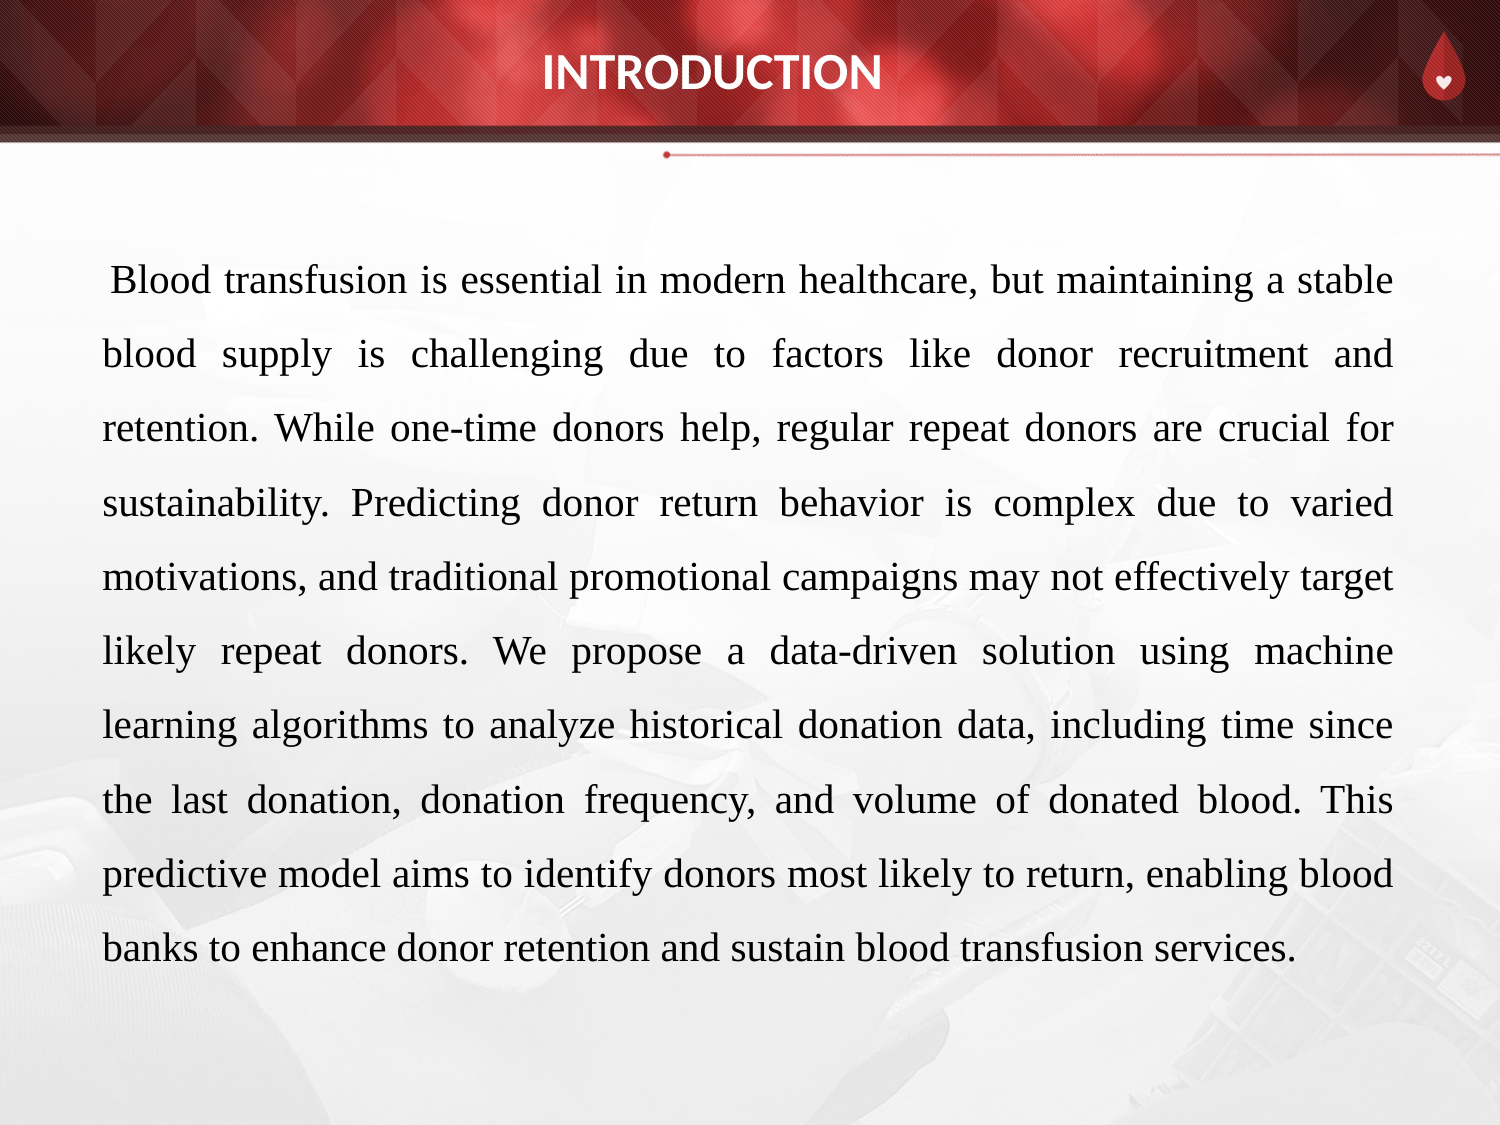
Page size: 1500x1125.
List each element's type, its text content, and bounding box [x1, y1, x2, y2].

list Blood transfusion is essential in modern healthcare, but maintaining a stable blood supply is challenging due to factors like donor recruitment and retention. While one-time donors help, regular repeat donors are crucial for sustainability. Predicting donor return behavior is complex due to varied motivations, and traditional promotional campaigns may not effectively target likely repeat donors. We propose a data-driven solution using machine learning algorithms to analyze historical donation data, including time since the last donation, donation frequency, and volume of donated blood. This predictive model aims to identify donors most likely to return, enabling blood banks to enhance donor retention and sustain blood transfusion services. [31, 219, 1410, 1057]
title INTRODUCTION [83, 2, 1341, 134]
picture [0, 0, 1500, 1125]
